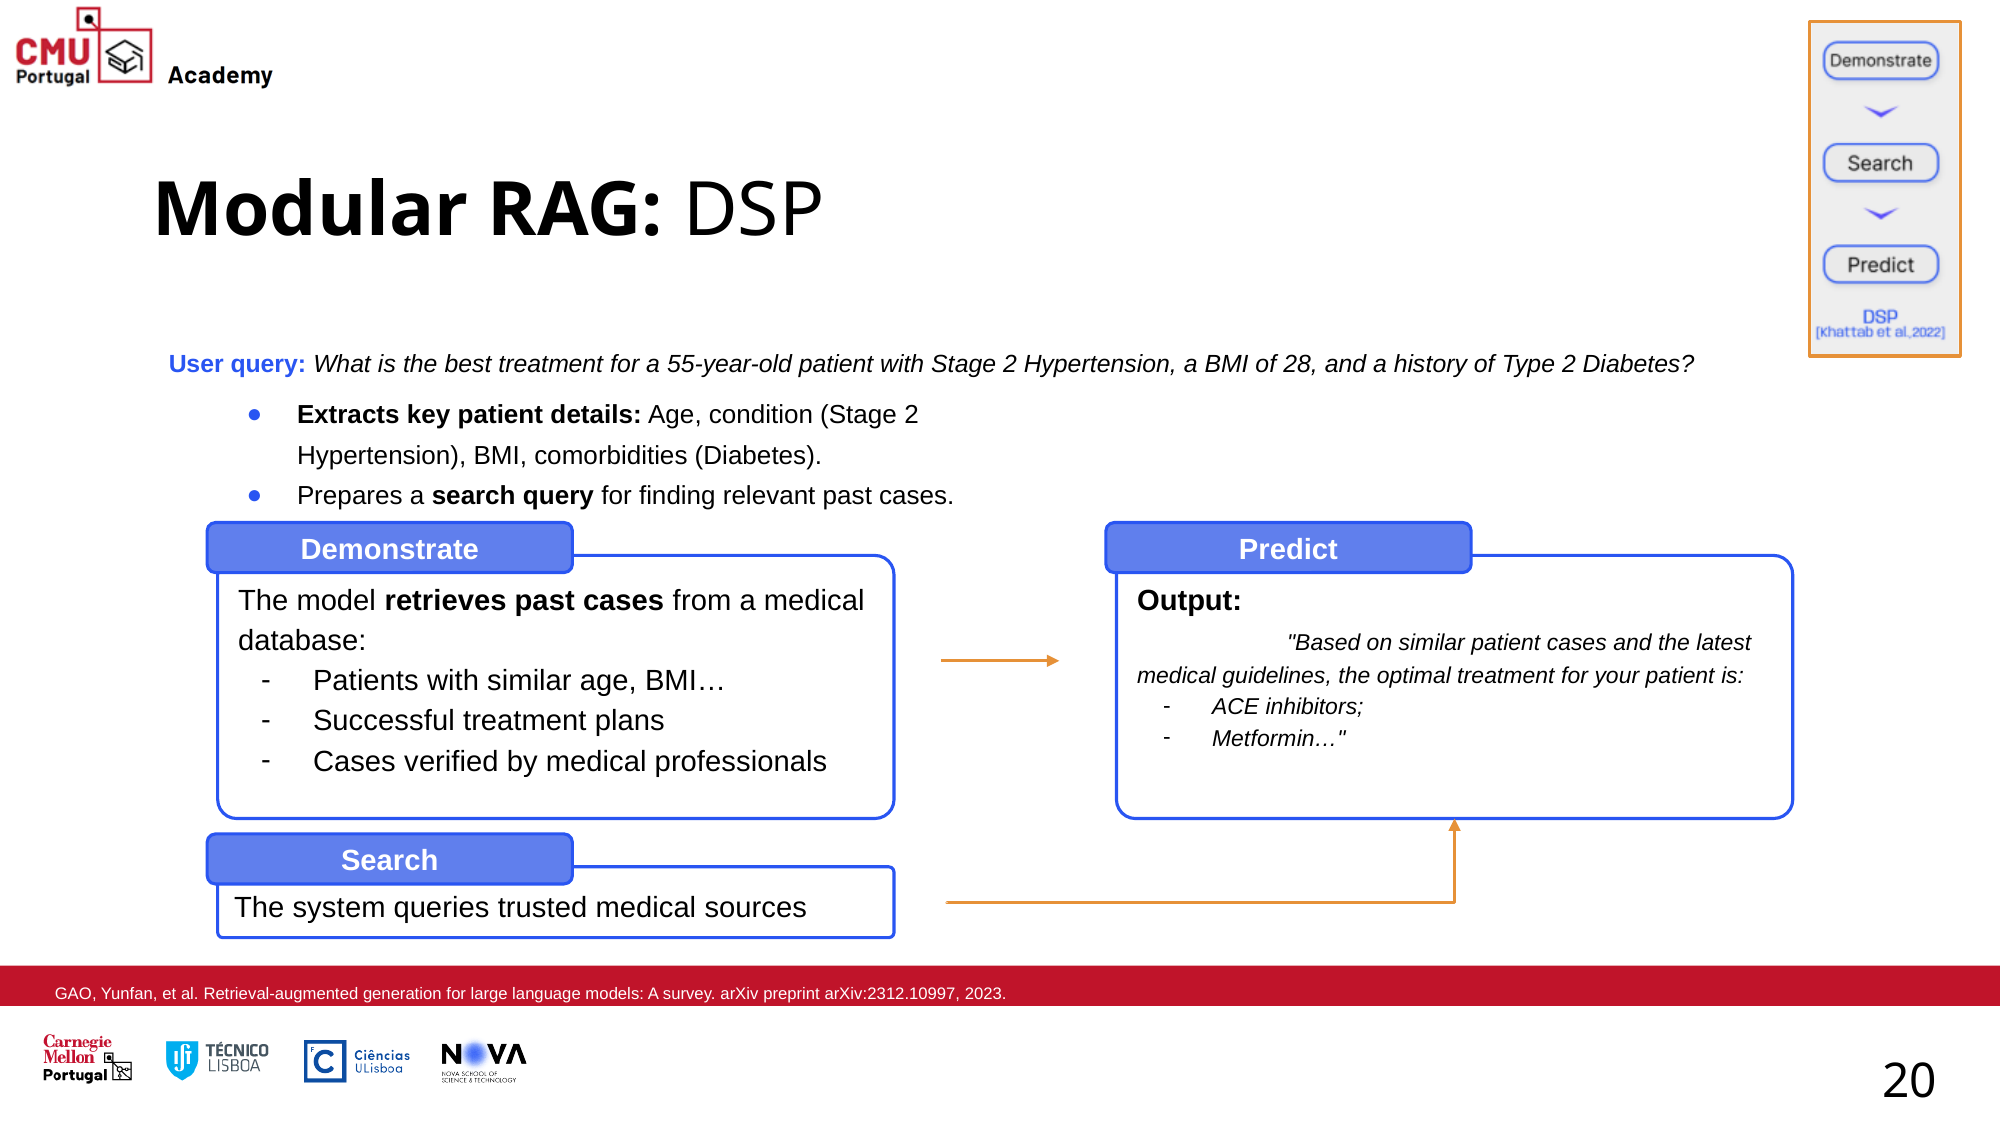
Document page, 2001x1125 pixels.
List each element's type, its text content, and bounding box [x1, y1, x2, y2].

text_box User query: What is the best treatment for a 55-year-old patient with Stage 2 Hypertension, a BMI of 28, and a history of Type 2 Diabetes? [153, 325, 1717, 386]
picture [0, 1011, 583, 1110]
text_box GAO, Yunfan, et al. Retrieval-augmented generation for large language models: A survey. arXiv preprint arXiv:2312.10997, 2023. [39, 965, 1717, 1091]
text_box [206, 833, 895, 938]
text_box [206, 522, 895, 819]
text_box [1105, 522, 1794, 819]
text_box Extracts key patient details: Age, condition (Stage 2 Hypertension), BMI, comorbidities (Diabetes). Prepares a search query for finding relevant past cases. [207, 381, 996, 506]
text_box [945, 818, 1455, 903]
slide_number 20 [1830, 1042, 1953, 1103]
picture [1811, 22, 1960, 355]
title Modular RAG: DSP [137, 145, 1806, 278]
picture [5, 3, 275, 92]
